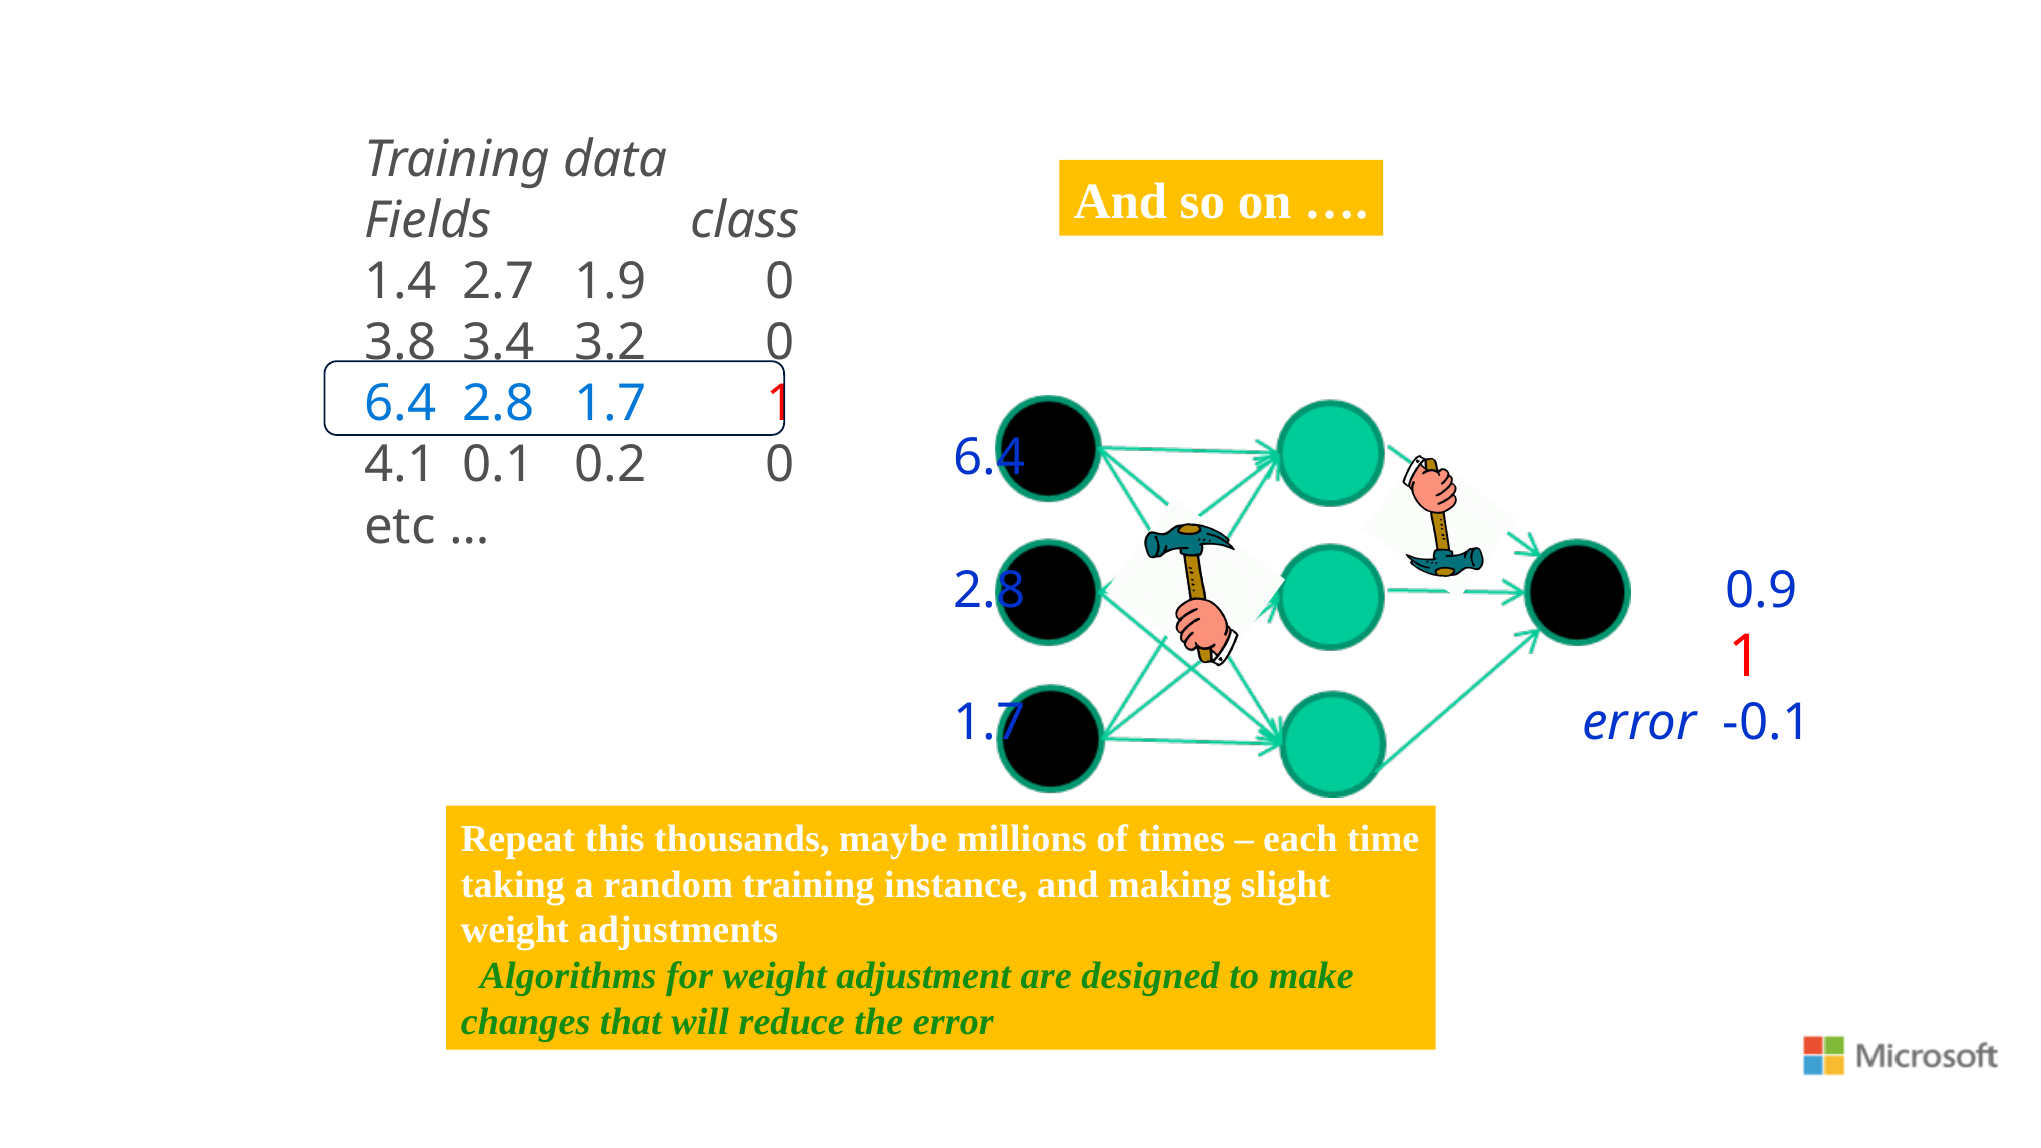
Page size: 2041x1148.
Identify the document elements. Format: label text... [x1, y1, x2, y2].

text_box And so on …. [1059, 159, 1384, 236]
text_box Repeat this thousands, maybe millions of times – each time taking a random training instance, and making slight weight adjustments Algorithms for weight adjustment are designed to make changes that will reduce the error [446, 805, 1436, 1050]
picture [995, 394, 1631, 798]
picture [1778, 1009, 2014, 1090]
text_box 6.4 2.8 0.9 1 1.7 error -0.1 [938, 416, 995, 758]
text_box [323, 360, 786, 436]
text_box 6.4 2.8 0.9 1 1.7 error -0.1 [1631, 416, 2041, 758]
text_box Training data Fields class 1.4 2.7 1.9 0 3.8 3.4 3.2 0 6.4 2.8 1.7 1 4.1 0.1 0.2 0 etc … [349, 117, 815, 561]
